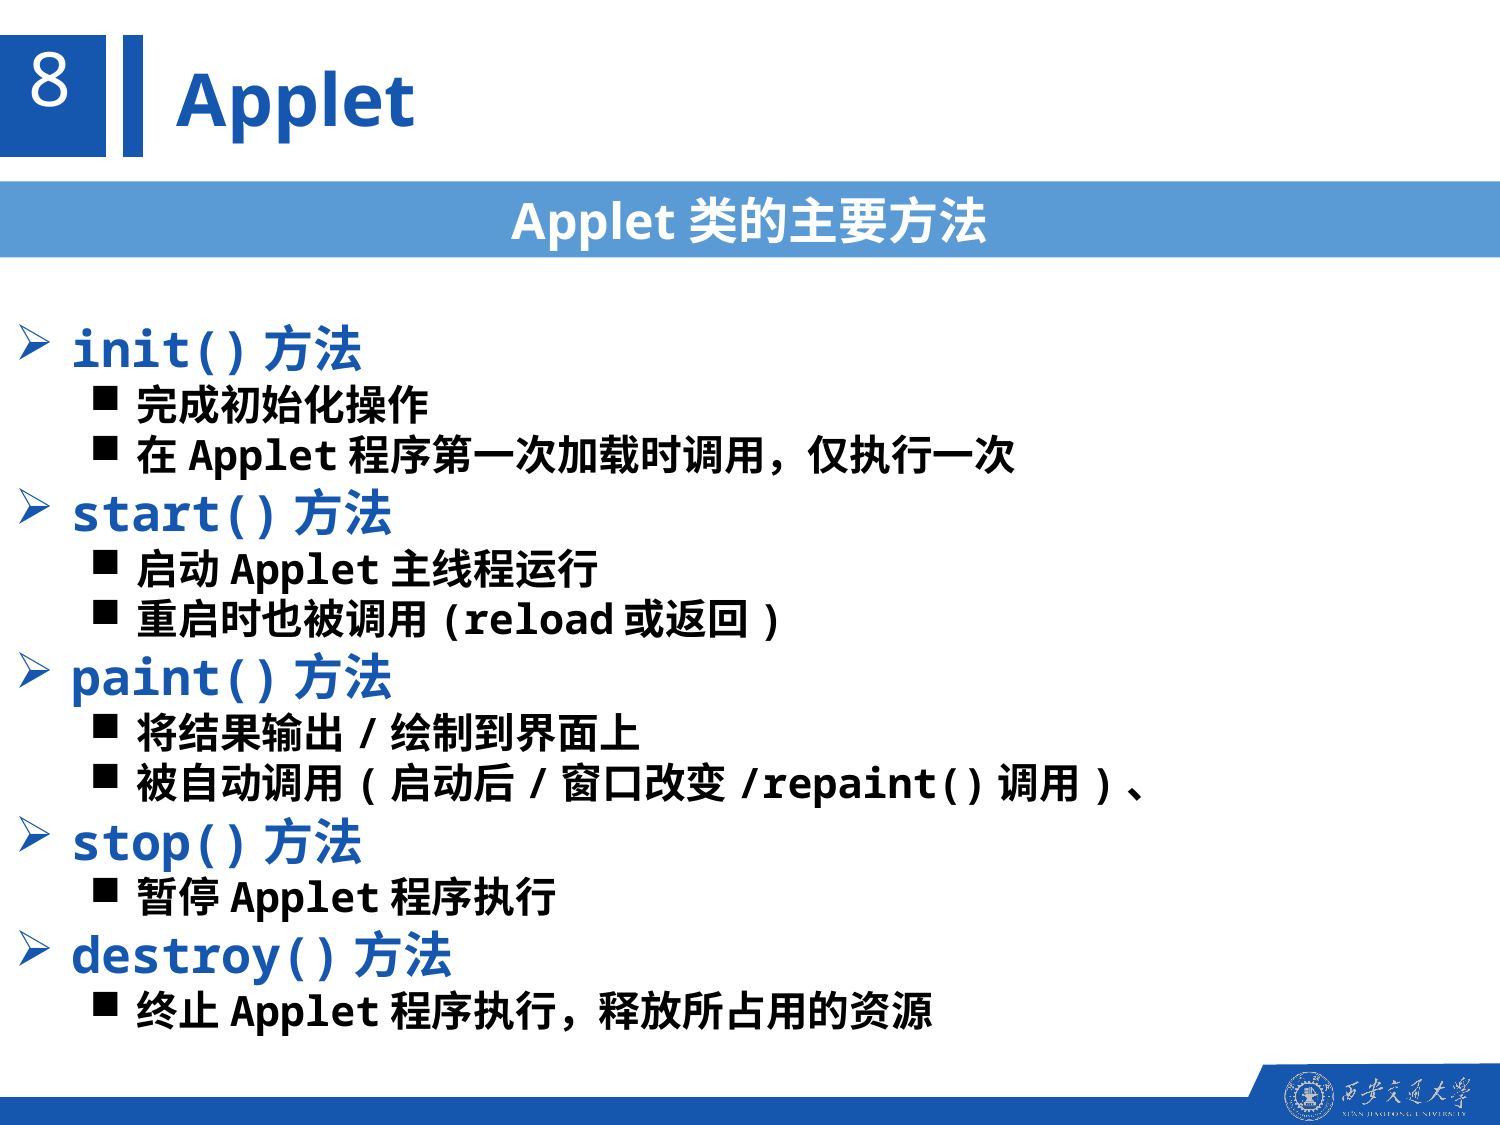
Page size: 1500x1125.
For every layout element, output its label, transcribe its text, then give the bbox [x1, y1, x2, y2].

text_box init()方法 完成初始化操作 在Applet程序第一次加载时调用，仅执行一次 start()方法 启动Applet主线程运行 重启时也被调用(reload或返回) paint()方法 将结果输出/绘制到界面上 被自动调用(启动后/窗口改变/repaint()调用)、 stop()方法 暂停Applet程序执行 destroy()方法 终止Applet程序执行，释放所占用的资源 [0, 317, 1336, 845]
text_box Applet [162, 45, 1309, 149]
text_box 8 [14, 23, 87, 129]
text_box Applet类的主要方法 [0, 180, 1500, 259]
